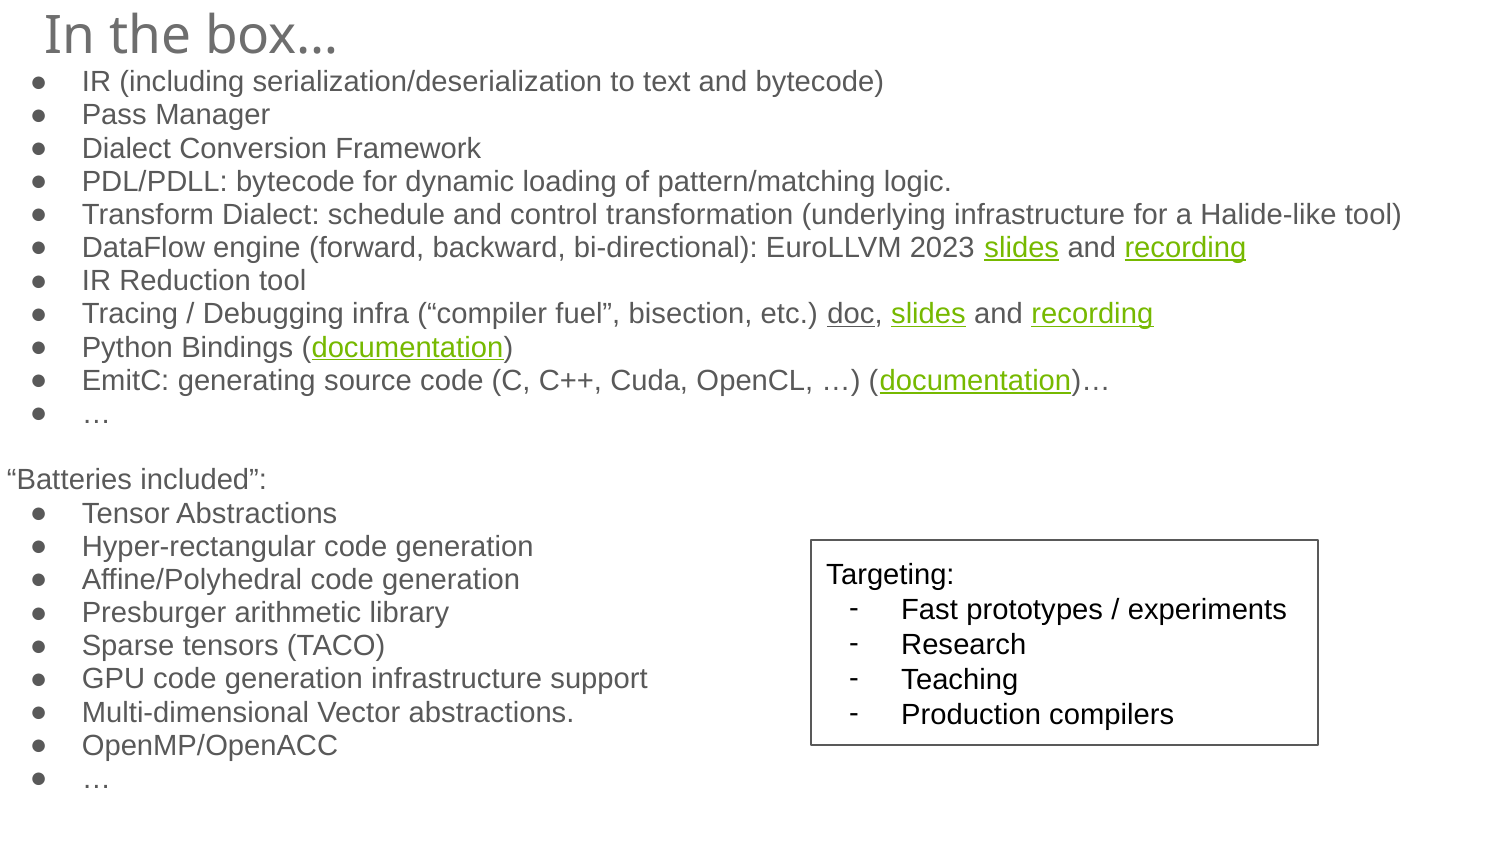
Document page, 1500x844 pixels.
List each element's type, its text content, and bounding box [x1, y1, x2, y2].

title In the box… [29, 0, 1471, 50]
text_box Targeting: Fast prototypes / experiments Research Teaching Production compilers [811, 540, 1318, 745]
list IR (including serialization/deserialization to text and bytecode) Pass Manager Dialect Conversion Framework PDL/PDLL: bytecode for dynamic loading of pattern/matching logic. Transform Dialect: schedule and control transformation (underlying infrastructure for a Halide-like tool) DataFlow engine (forward, backward, bi-directional): EuroLLVM 2023 slides and recording IR Reduction tool Tracing / Debugging infra (“compiler fuel”, bisection, etc.) doc, slides and recording Python Bindings (documentation) EmitC: generating source code (C, C++, Cuda, OpenCL, …) (documentation)… … “Batteries included”: Tensor Abstractions Hyper-rectangular code generation Affine/Polyhedral code generation Presburger arithmetic library Sparse tensors (TACO) GPU code generation infrastructure support Multi-dimensional Vector abstractions. OpenMP/OpenACC … [0, 50, 1500, 769]
